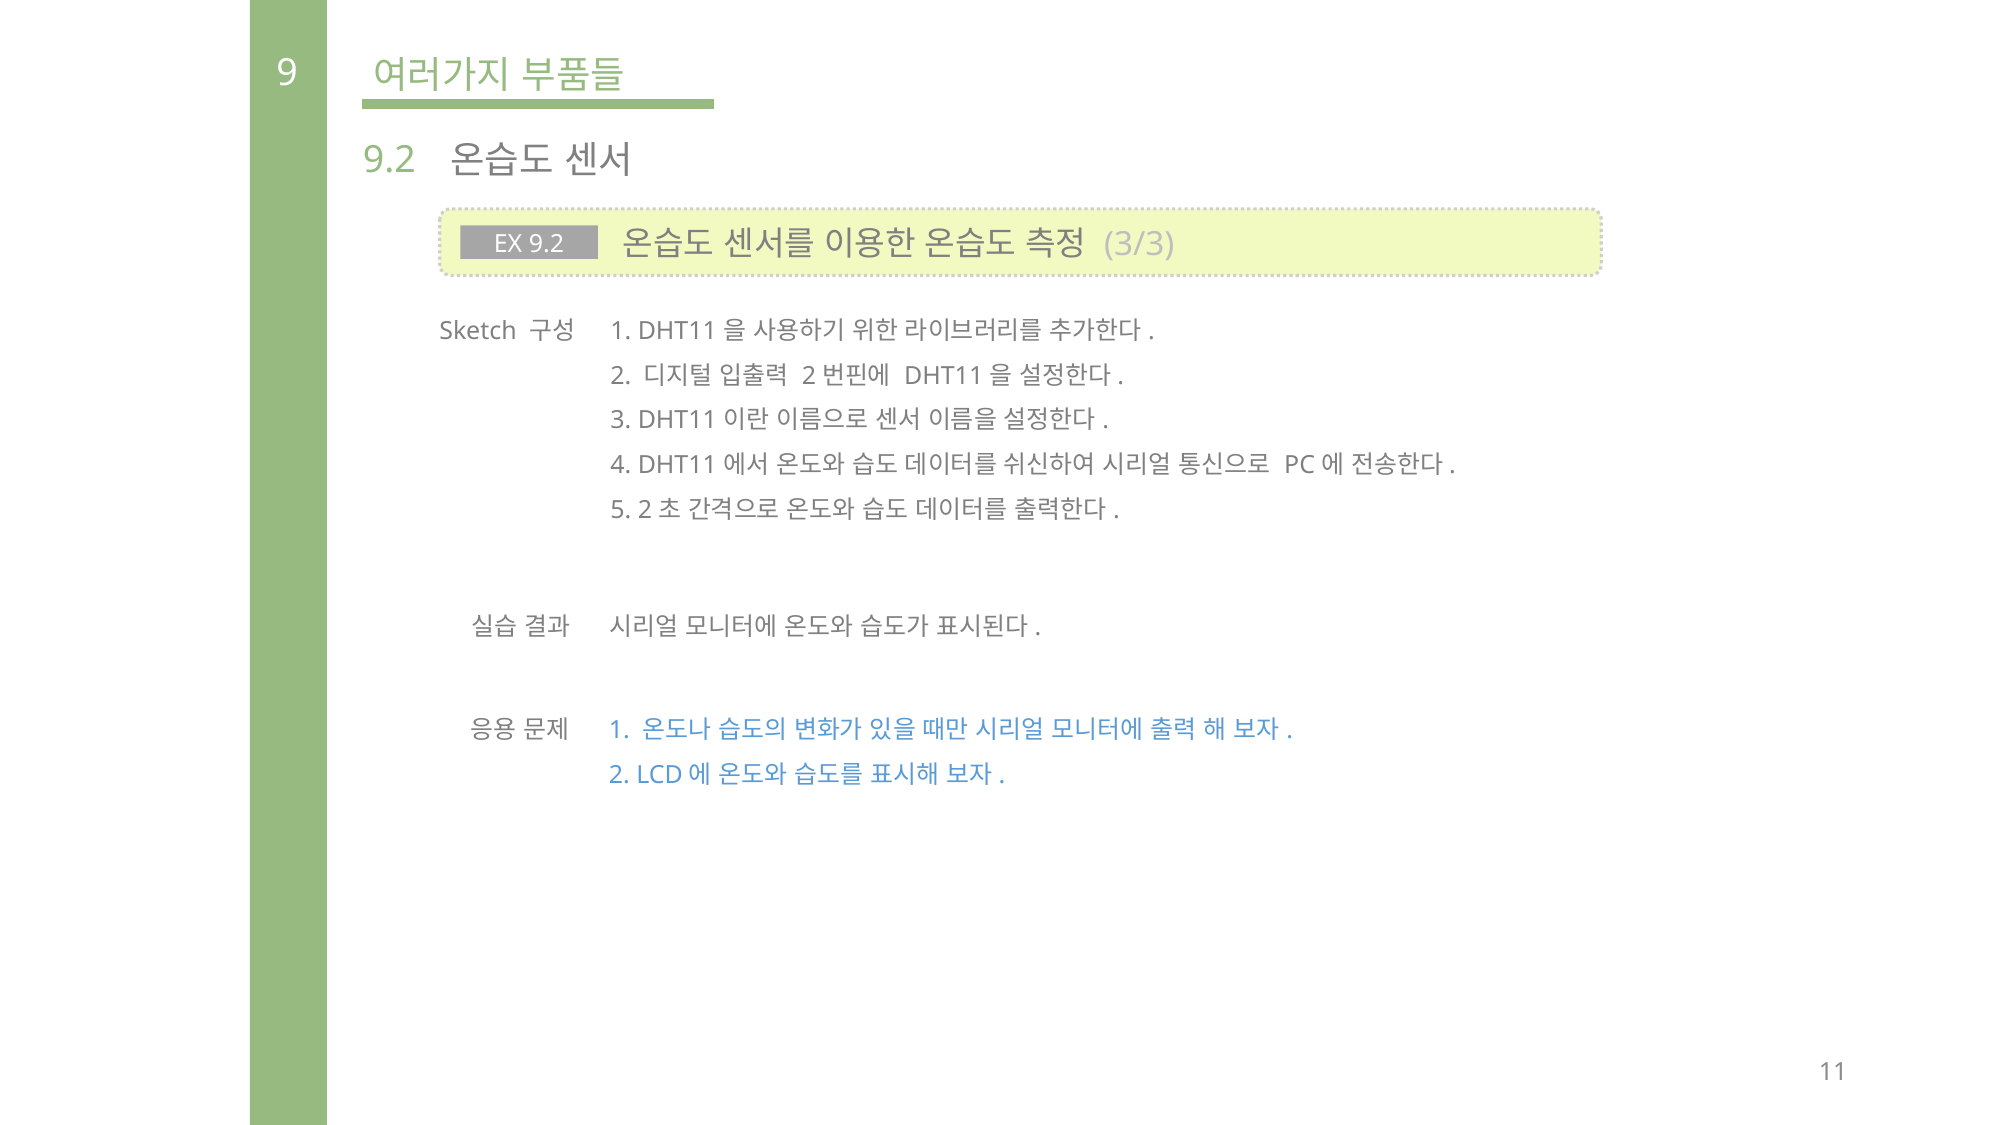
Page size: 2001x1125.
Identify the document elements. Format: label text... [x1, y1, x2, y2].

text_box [439, 208, 1602, 276]
text_box 온습도 센서 [435, 106, 649, 189]
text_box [450, 691, 1646, 798]
slide_number 11 [1412, 1042, 1863, 1103]
text_box 9.2 [348, 105, 431, 188]
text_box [422, 291, 1648, 535]
text_box 9 [261, 18, 313, 101]
text_box 여러가지 부품들 [358, 20, 641, 104]
text_box [249, 0, 328, 1125]
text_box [451, 587, 1647, 649]
